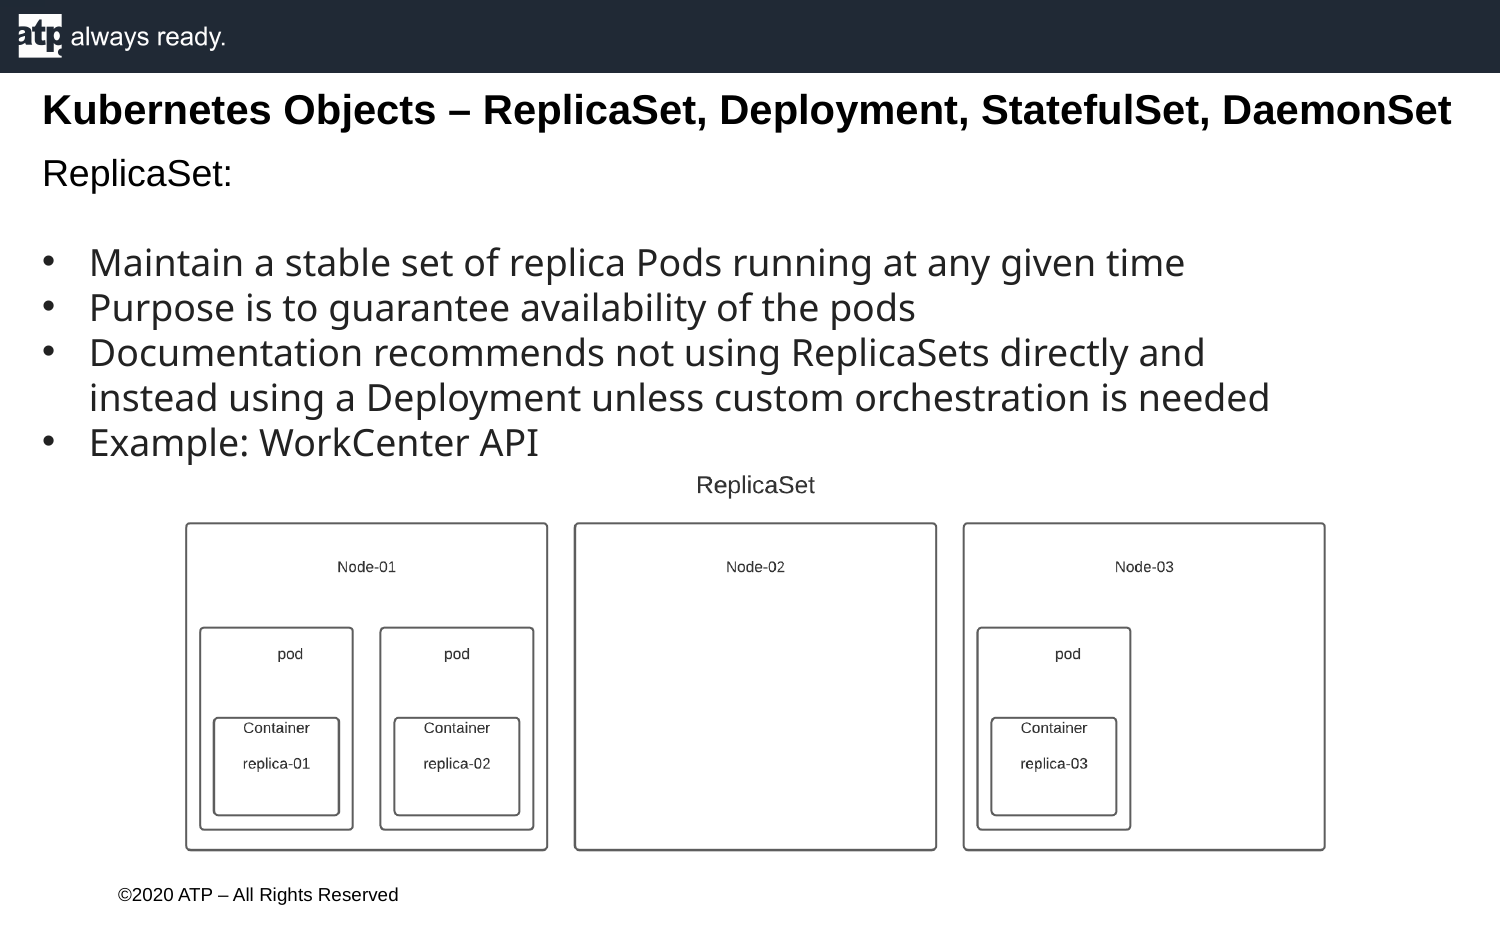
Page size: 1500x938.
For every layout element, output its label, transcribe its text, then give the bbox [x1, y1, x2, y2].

slide_number ©2020 ATP – All Rights Reserved [103, 868, 441, 919]
text_box Kubernetes Objects – ReplicaSet, Deployment, StatefulSet, DaemonSet [26, 75, 1473, 141]
picture [147, 438, 1353, 874]
picture [10, 5, 232, 67]
text_box ReplicaSet: Maintain a stable set of replica Pods running at any given time Purpose is to guarantee availability of the pods Documentation recommends not using ReplicaSets directly and instead using a Deployment unless custom orchestration is needed Example: WorkCenter API [26, 140, 1338, 471]
